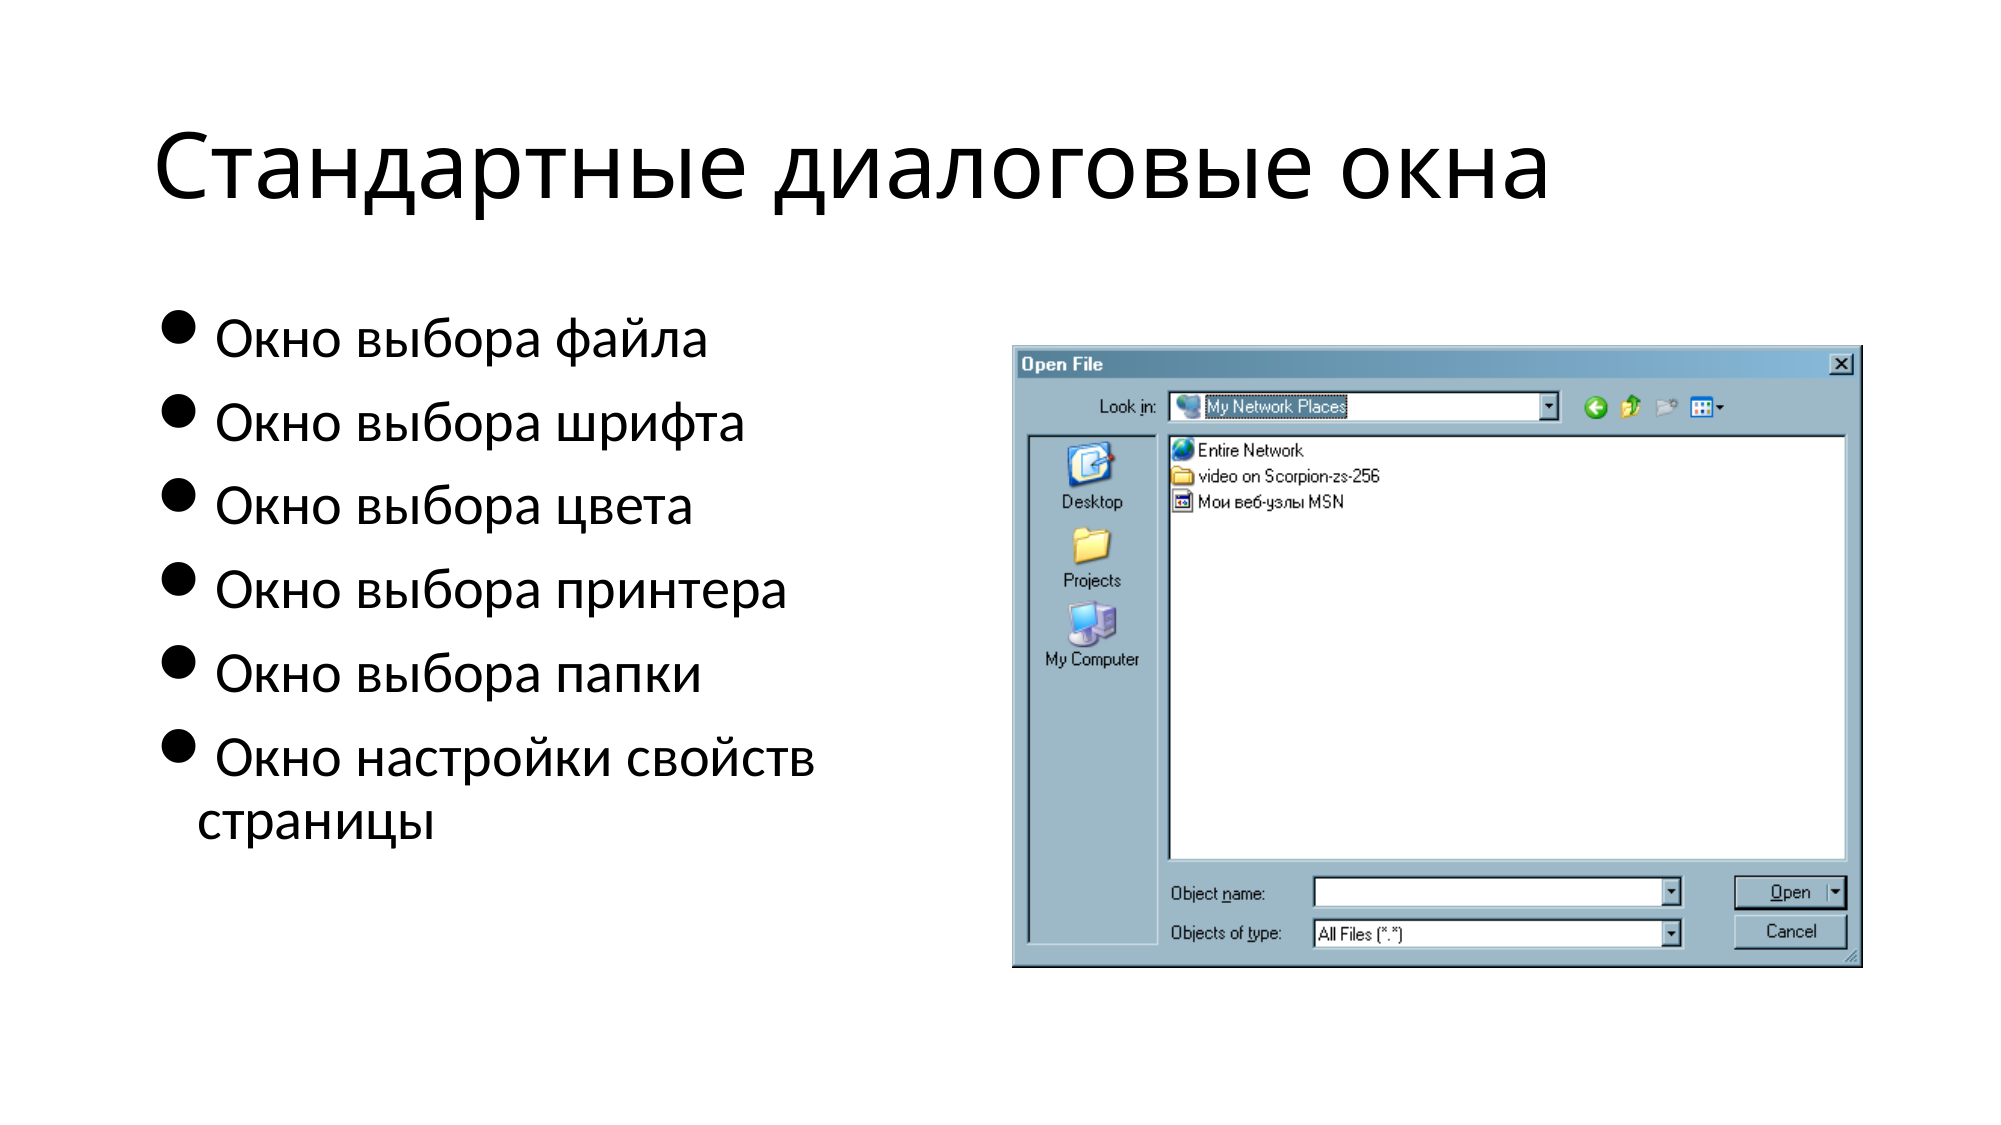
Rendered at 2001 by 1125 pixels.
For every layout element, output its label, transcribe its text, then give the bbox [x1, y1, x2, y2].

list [1012, 345, 1863, 968]
list Окно выбора файла Окно выбора шрифта Окно выбора цвета Окно выбора принтера Окно выбора папки Окно настройки свойств страницы [137, 299, 988, 1014]
title Стандартные диалоговые окна [137, 59, 1863, 278]
